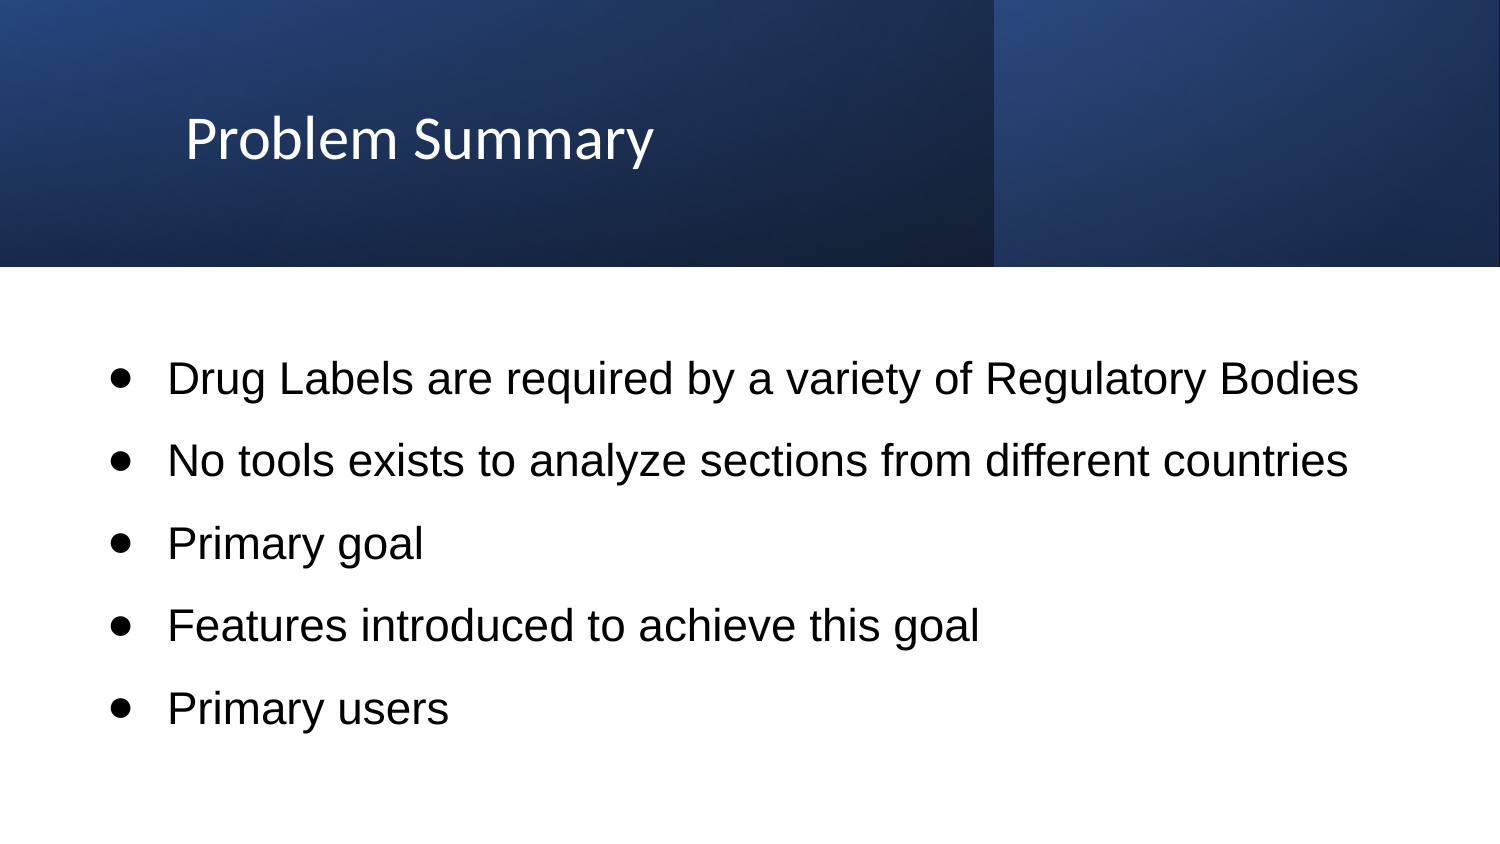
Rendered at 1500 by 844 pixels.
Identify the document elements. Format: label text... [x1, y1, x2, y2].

text_box [0, 267, 1500, 844]
text_box [0, 0, 1500, 267]
text_box Drug Labels are required by a variety of Regulatory Bodies No tools exists to analyze sections from different countries Primary goal Features introduced to achieve this goal Primary users [77, 306, 1392, 749]
title Problem Summary [170, 42, 1366, 237]
